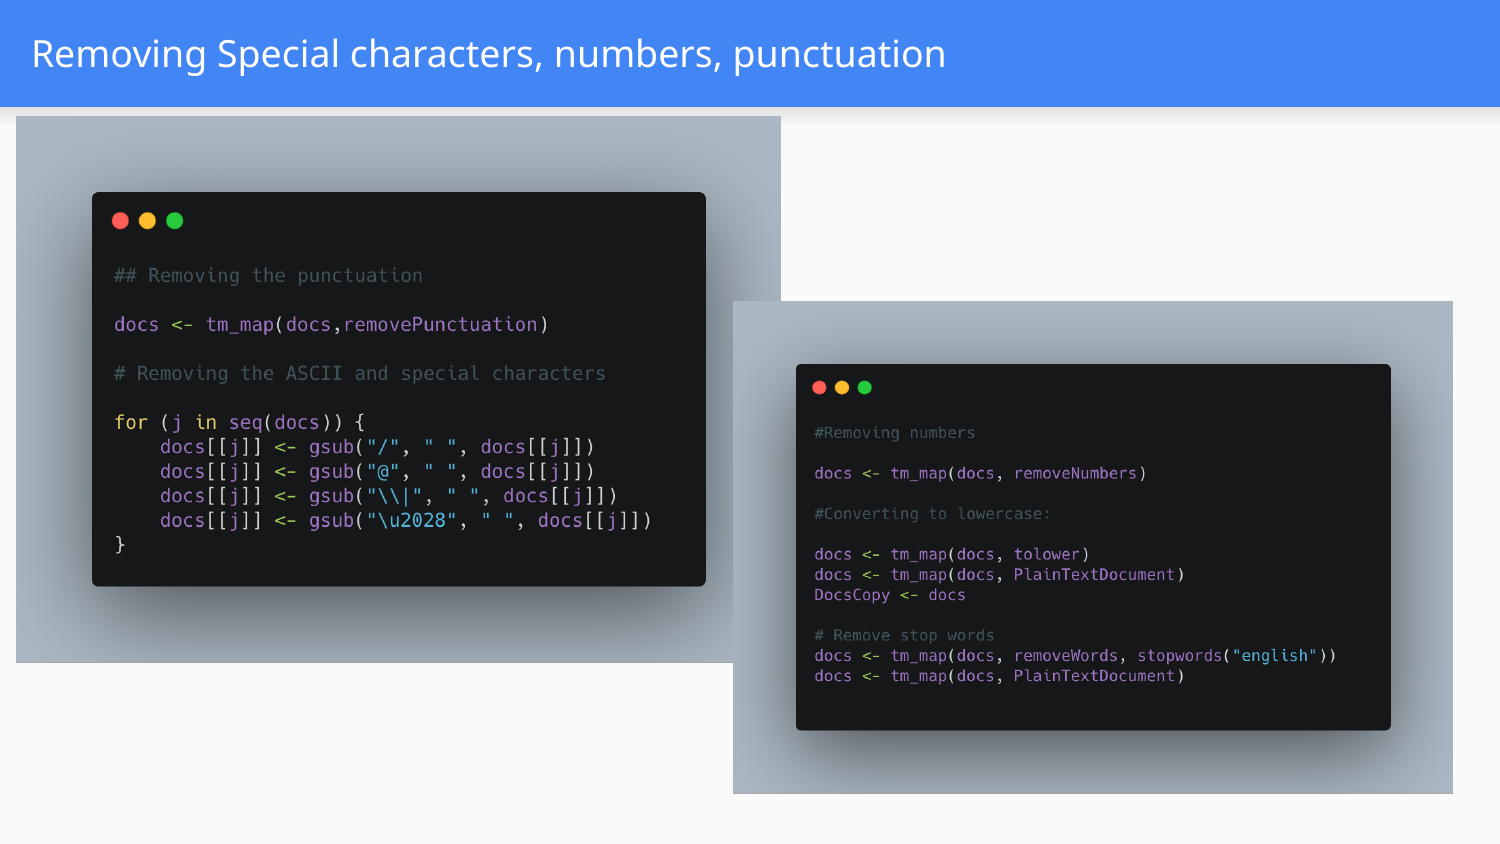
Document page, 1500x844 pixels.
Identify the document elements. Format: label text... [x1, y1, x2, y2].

picture [15, 115, 1453, 795]
title Removing Special characters, numbers, punctuation [16, 2, 1464, 102]
